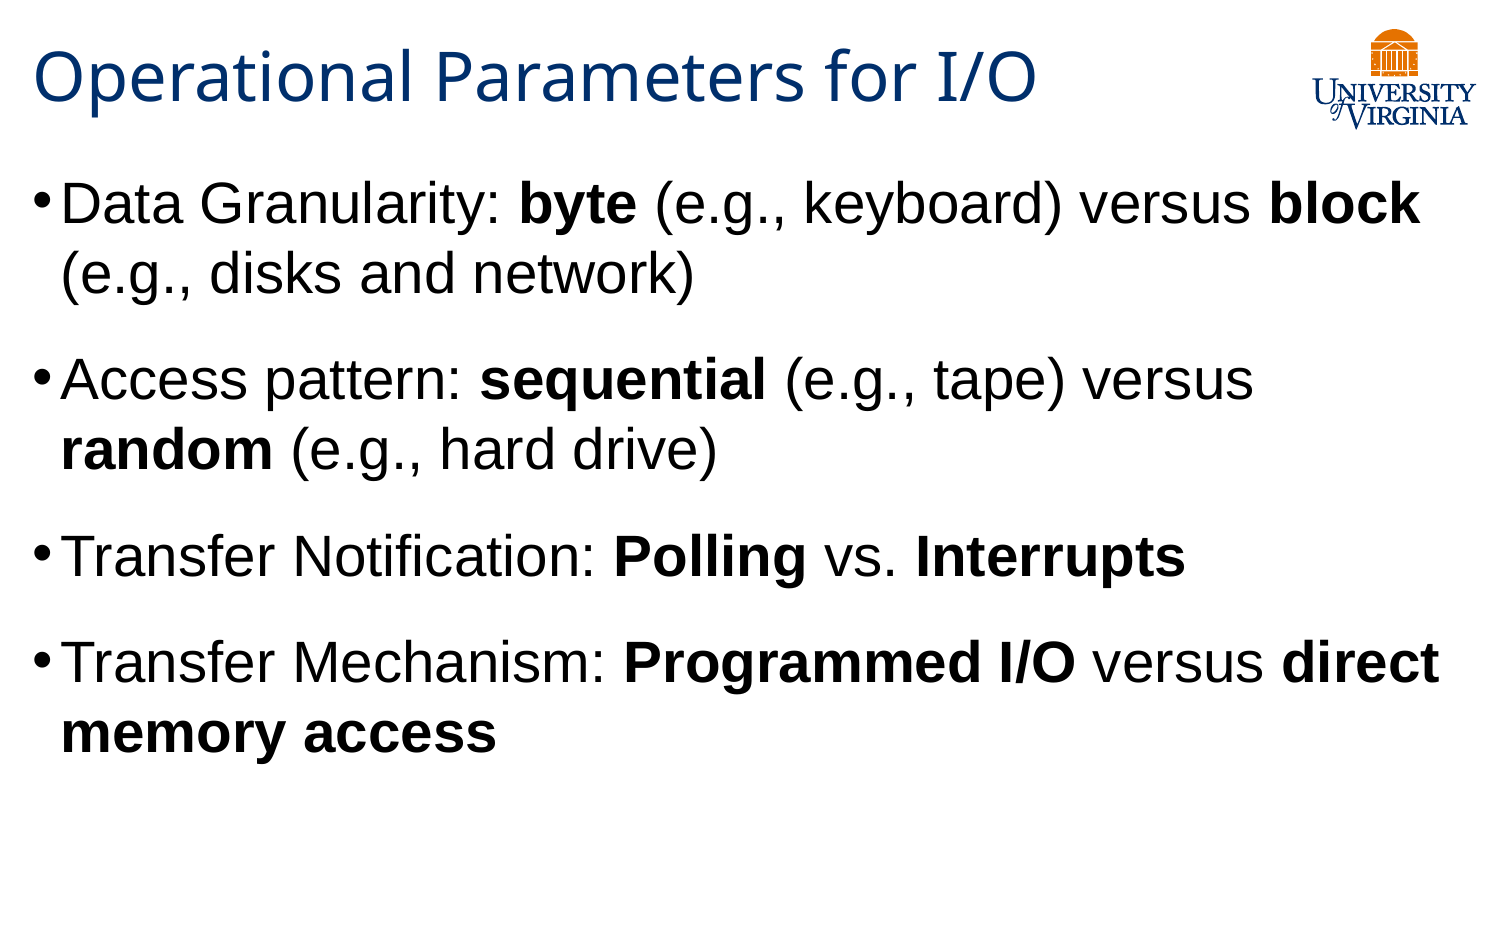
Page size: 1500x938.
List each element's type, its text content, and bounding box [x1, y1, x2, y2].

title Operational Parameters for I/O [17, 14, 1297, 145]
list Data Granularity: byte (e.g., keyboard) versus block (e.g., disks and network) Access pattern: sequential (e.g., tape) versus random (e.g., hard drive) Transfer Notification: Polling vs. Interrupts Transfer Mechanism: Programmed I/O versus direct memory access [17, 157, 1483, 845]
